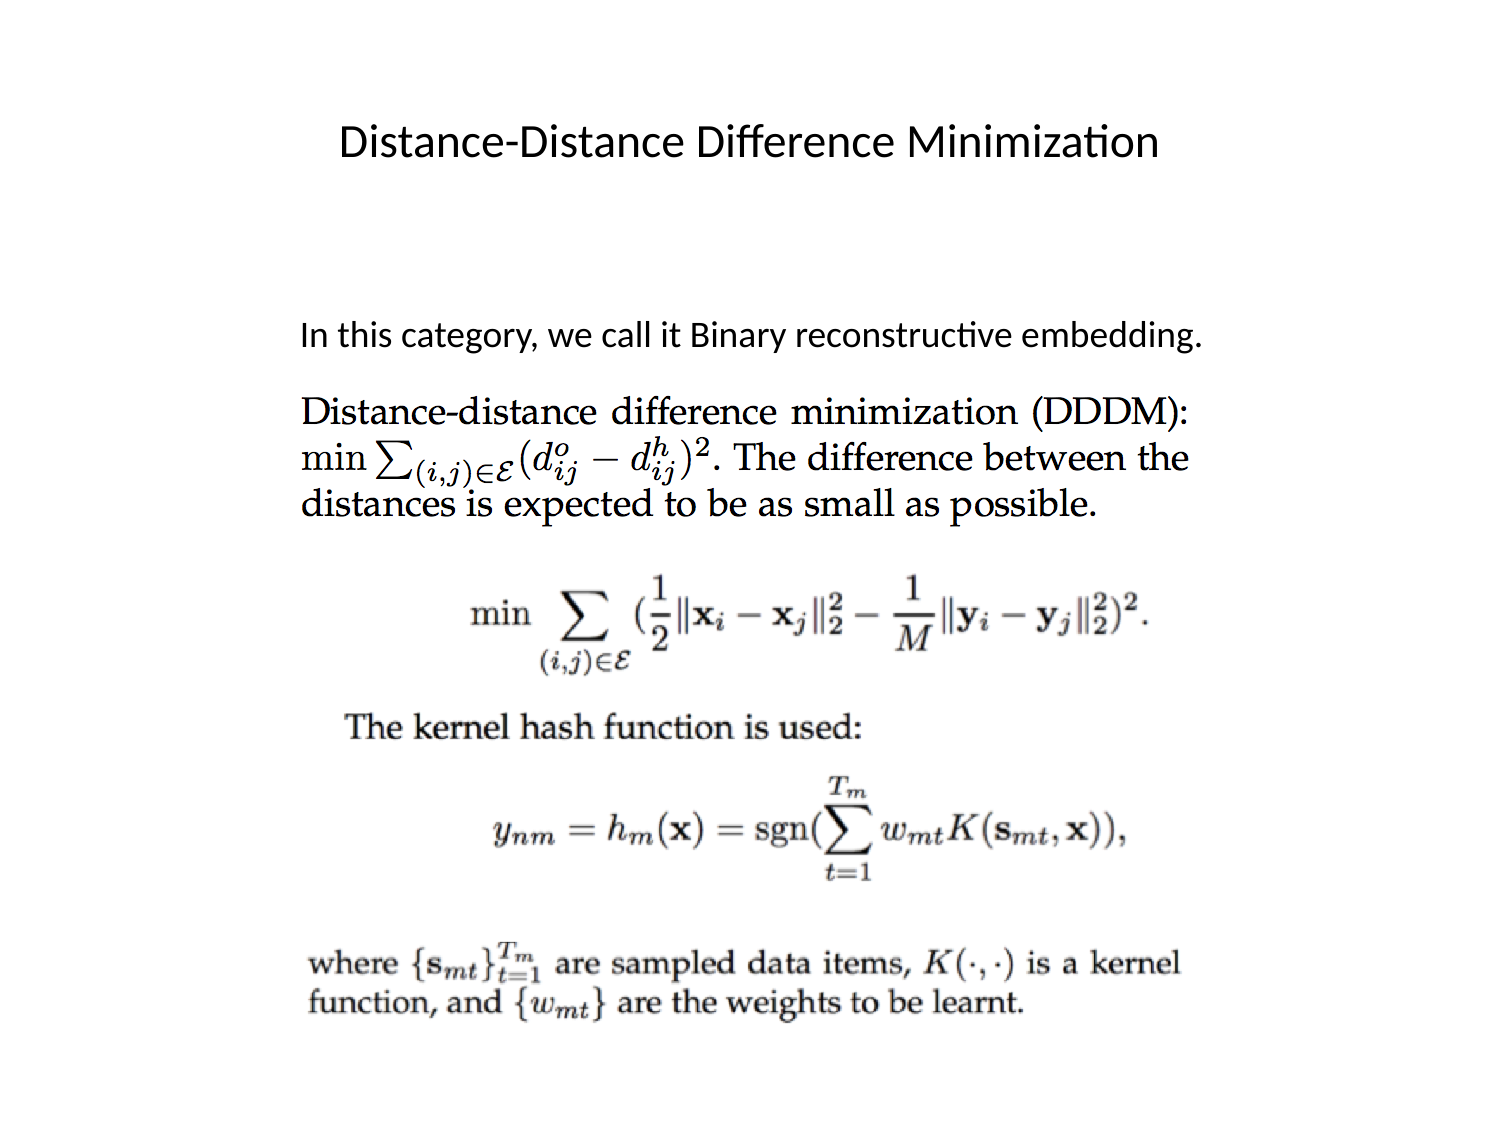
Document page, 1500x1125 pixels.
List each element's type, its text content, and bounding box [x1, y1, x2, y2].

picture [283, 393, 1198, 532]
text_box In this category, we call it Binary reconstructive embedding. [285, 302, 1228, 363]
picture [287, 561, 1202, 1050]
title Distance-Distance Difference Minimization [75, 45, 1425, 233]
